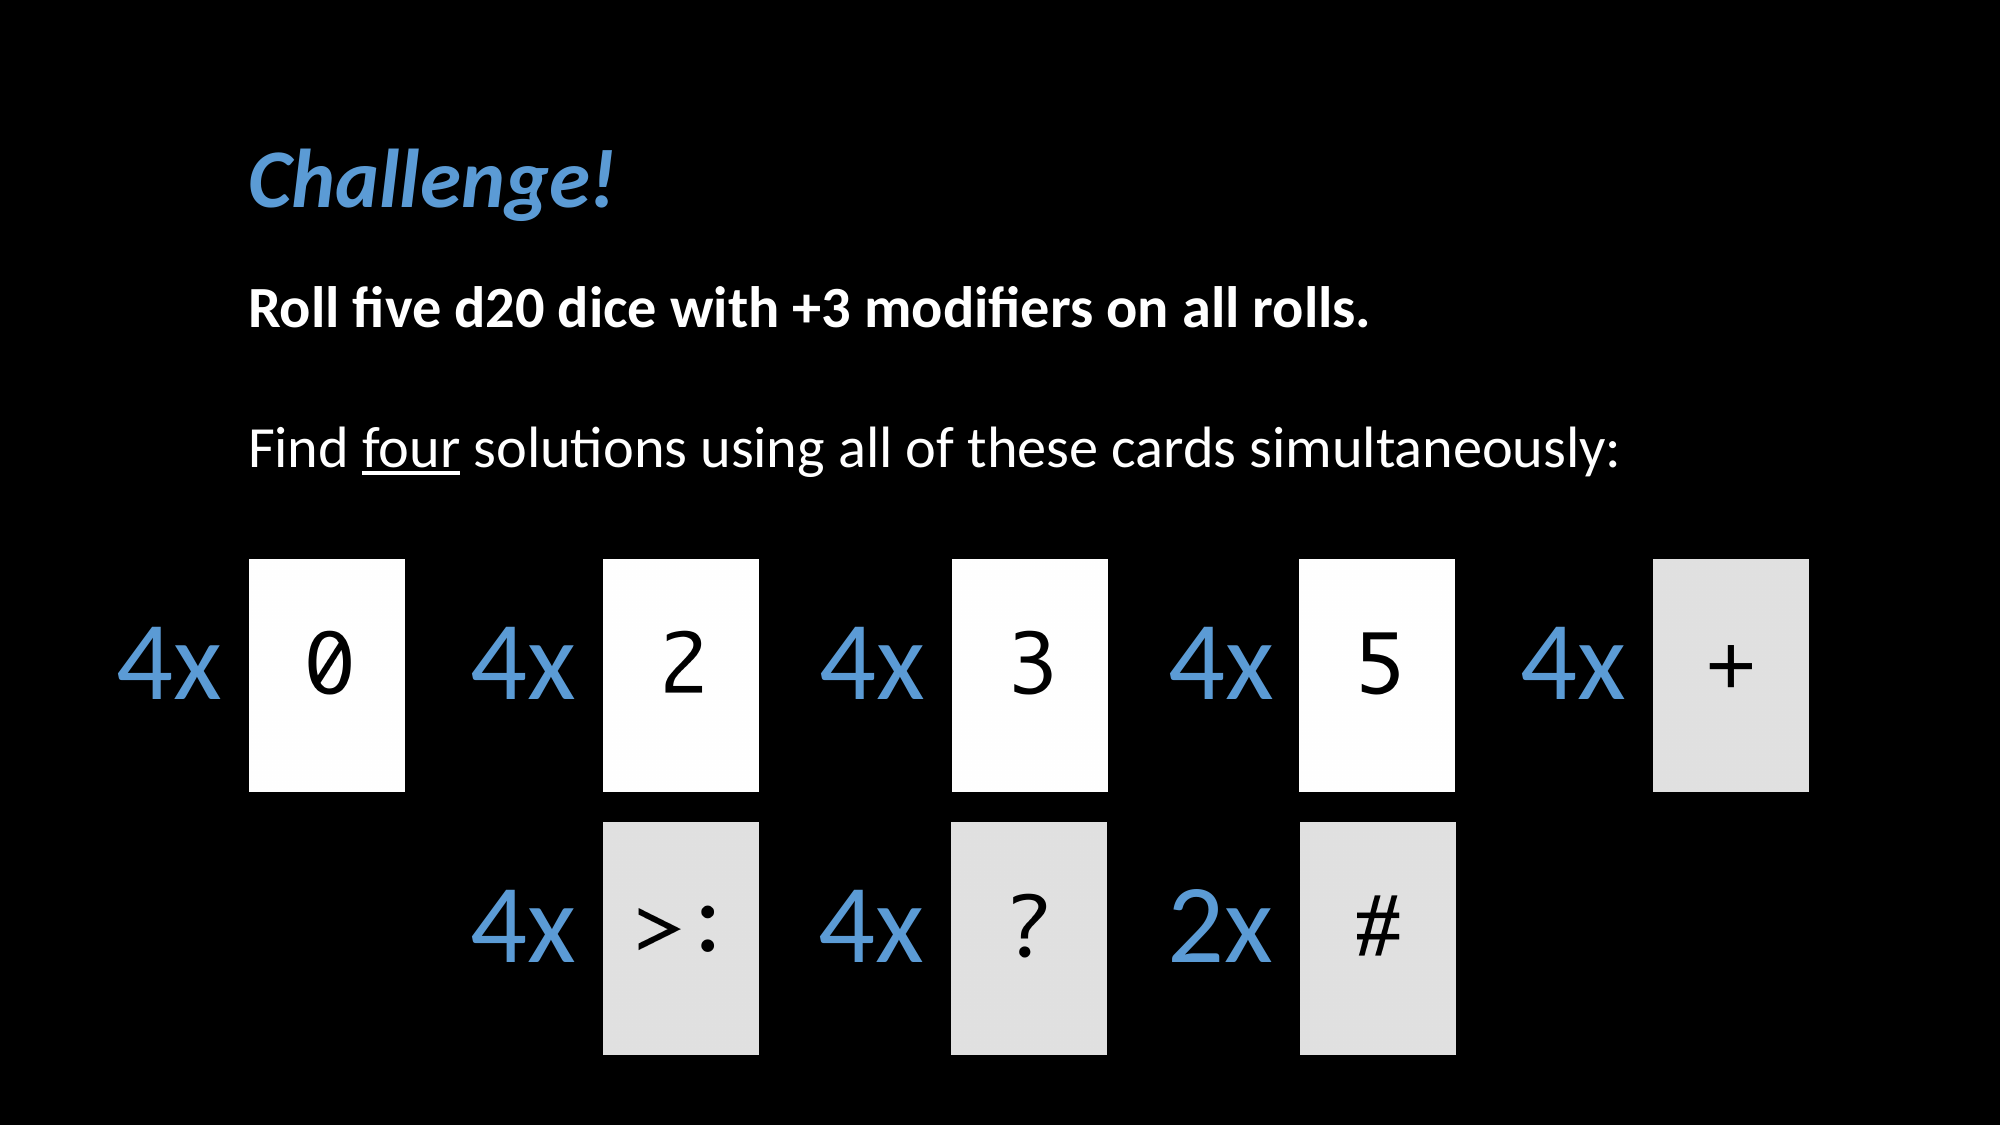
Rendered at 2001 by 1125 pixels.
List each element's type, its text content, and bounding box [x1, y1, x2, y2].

text_box 4x [1153, 579, 1289, 730]
picture [951, 822, 1107, 1055]
text_box 4x [1505, 579, 1642, 730]
text_box 4x [803, 842, 940, 993]
picture [1300, 822, 1456, 1055]
text_box 4x [804, 579, 941, 730]
picture [952, 559, 1108, 792]
text_box 4x [456, 579, 592, 730]
text_box Roll five d20 dice with +3 modifiers on all rolls. Find four solutions using all of these cards simultaneously: [233, 261, 1697, 487]
picture [249, 559, 405, 792]
picture [603, 559, 759, 792]
text_box 4x [456, 842, 592, 993]
picture [1653, 559, 1809, 792]
text_box Challenge! [233, 116, 1552, 232]
text_box 2x [1152, 842, 1288, 993]
text_box 4x [102, 579, 238, 730]
picture [603, 822, 759, 1055]
picture [1299, 559, 1455, 792]
